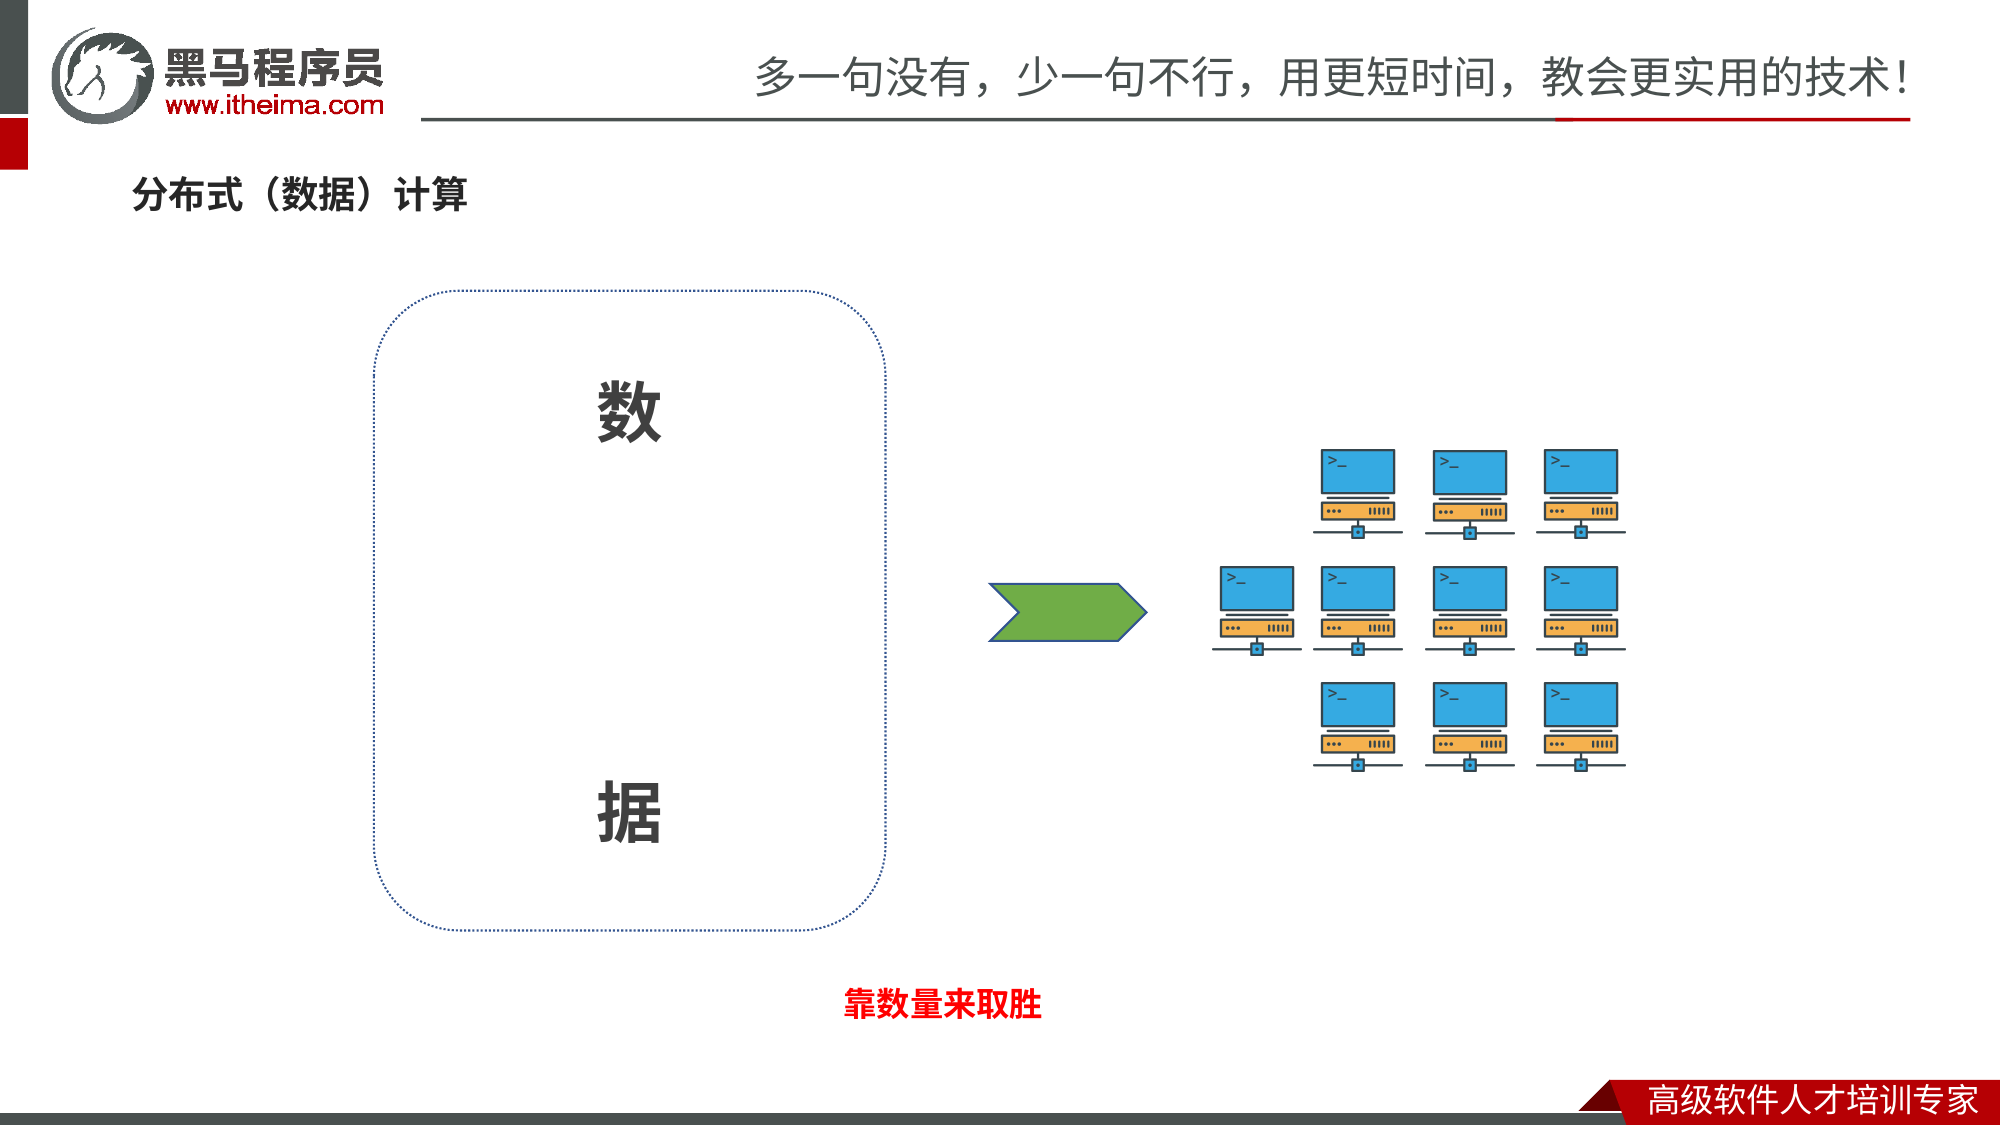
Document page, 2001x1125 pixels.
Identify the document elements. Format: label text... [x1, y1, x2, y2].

picture [1313, 449, 1403, 539]
picture [1313, 682, 1403, 772]
picture [1425, 566, 1515, 656]
picture [50, 26, 384, 125]
picture [1425, 682, 1515, 772]
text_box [373, 290, 1302, 931]
picture [1536, 449, 1626, 539]
picture [1313, 566, 1403, 656]
picture [1536, 566, 1626, 656]
text_box 靠数量来取胜 [610, 975, 1277, 1031]
picture [1536, 682, 1626, 772]
list 分布式（数据）计算 [116, 154, 1872, 239]
picture [1425, 450, 1515, 540]
